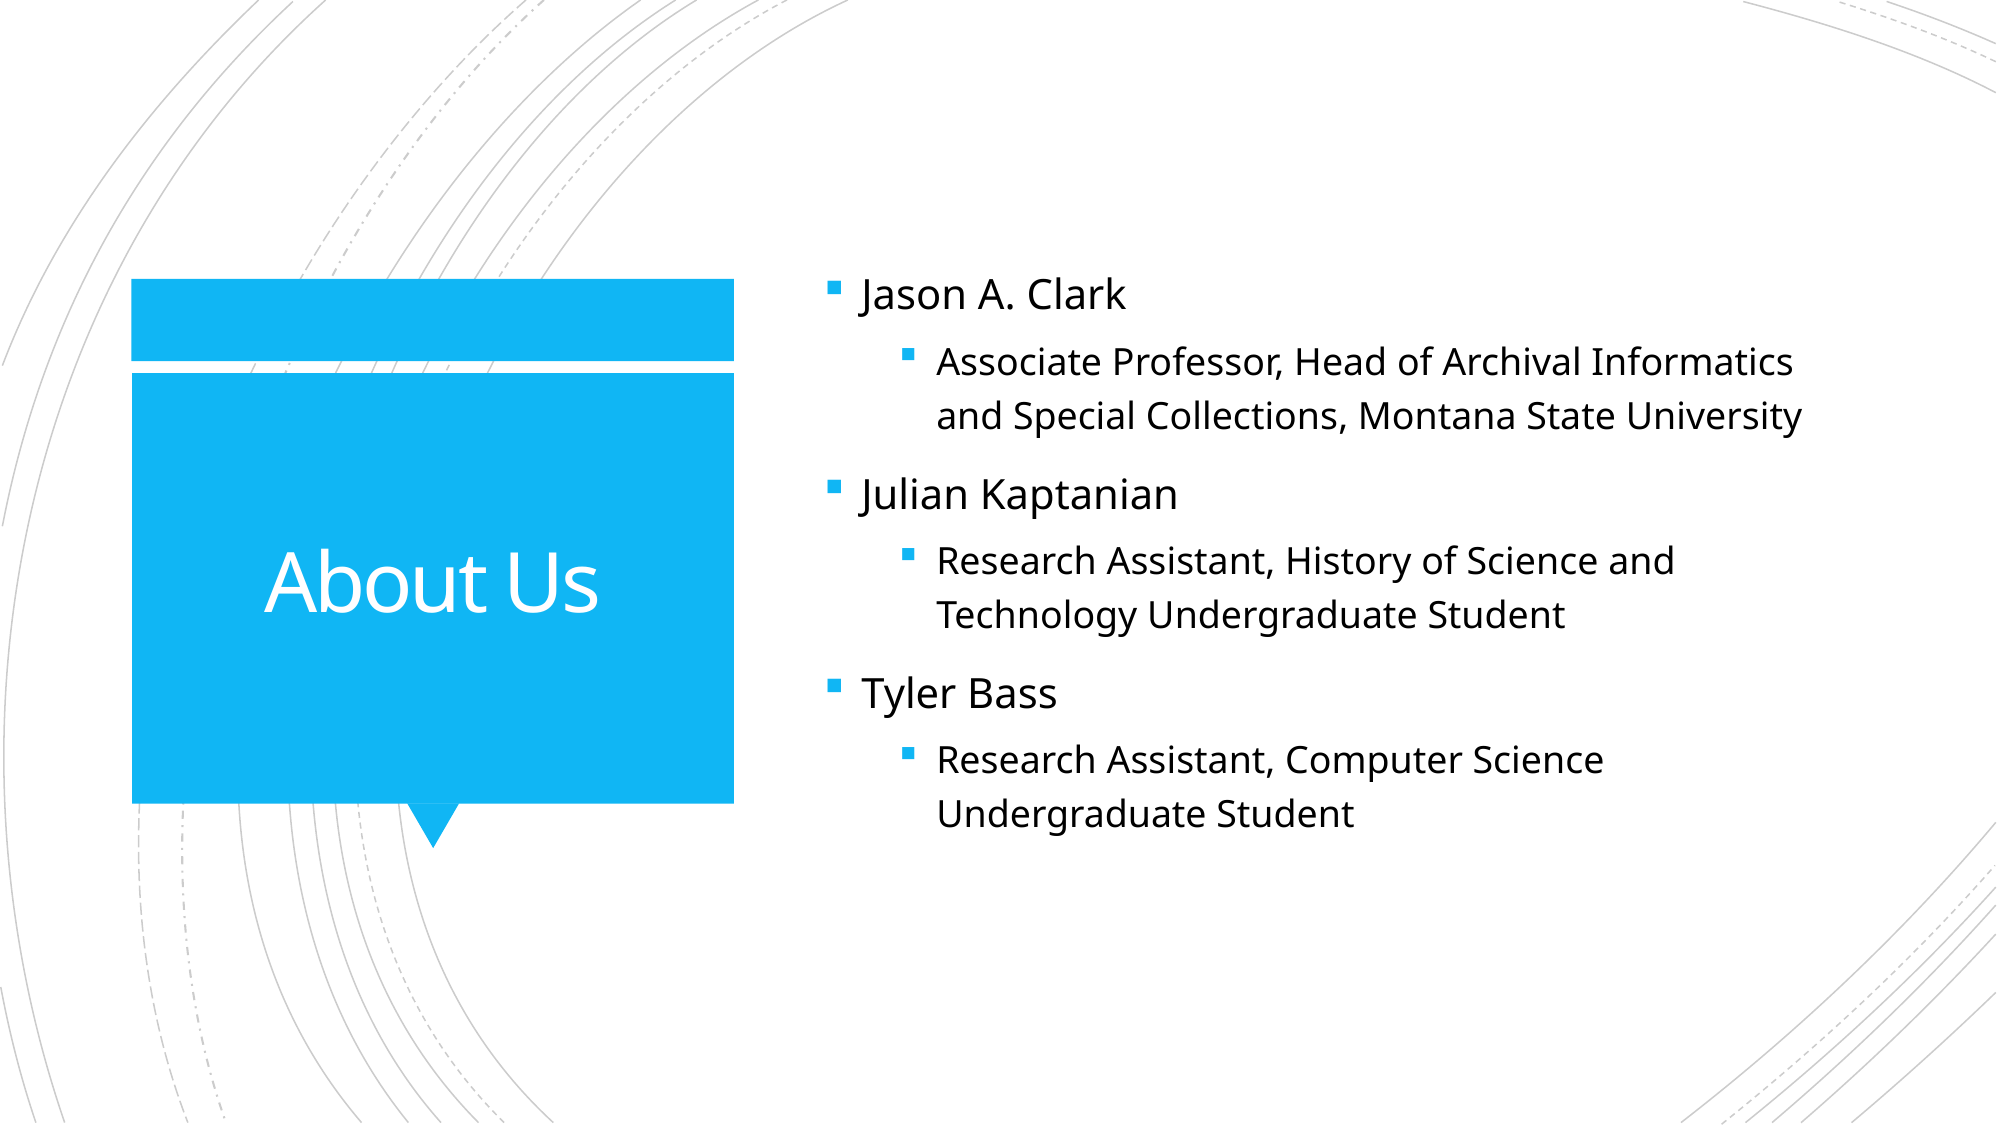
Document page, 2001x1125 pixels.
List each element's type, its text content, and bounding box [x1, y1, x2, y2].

list Jason A. Clark Associate Professor, Head of Archival Informatics and Special Collections, Montana State University Julian Kaptanian Research Assistant, History of Science and Technology Undergraduate Student Tyler Bass Research Assistant, Computer Science Undergraduate Student [808, 250, 1840, 923]
title About Us [145, 385, 720, 789]
